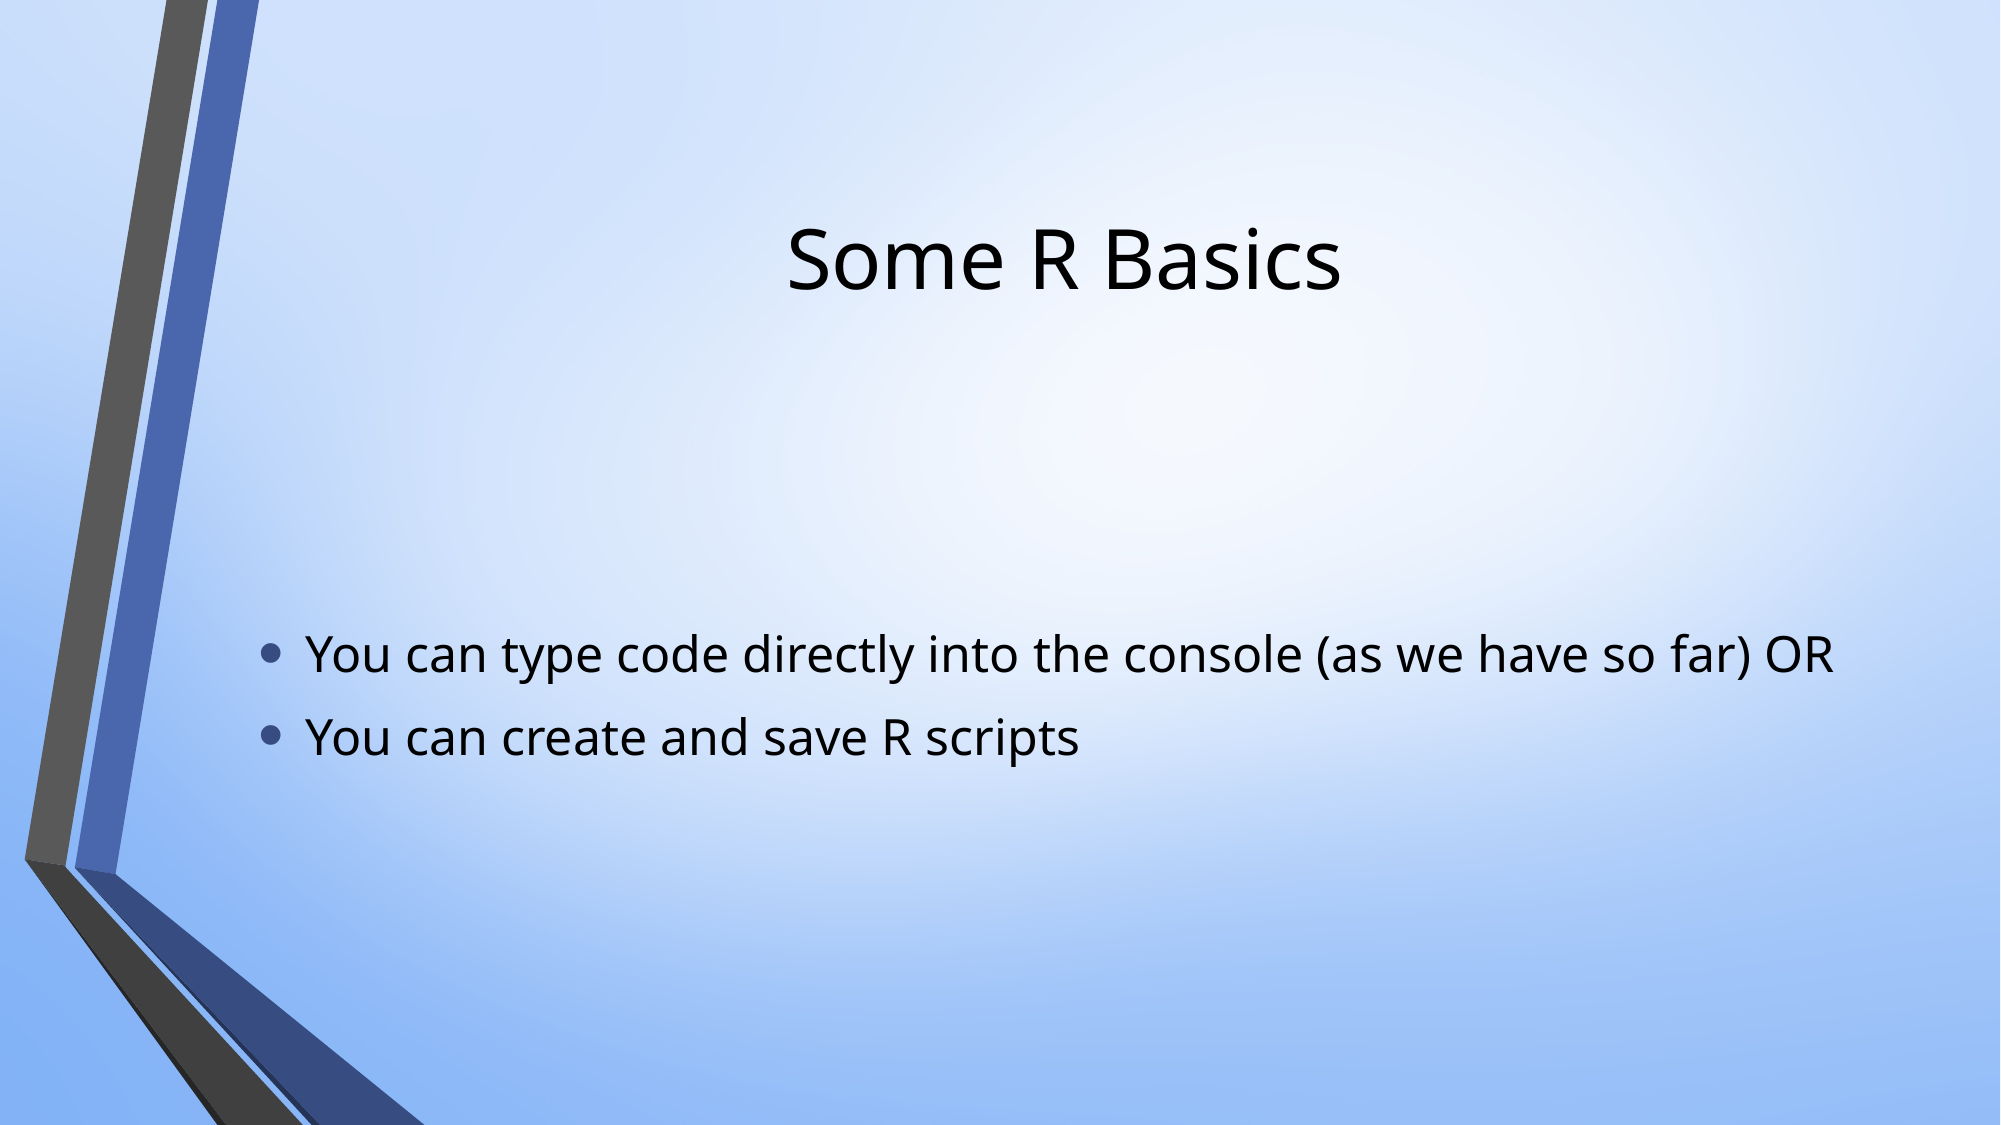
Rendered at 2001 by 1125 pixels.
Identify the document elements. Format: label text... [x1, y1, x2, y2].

title Some R Basics [243, 112, 1887, 400]
list You can type code directly into the console (as we have so far) OR You can create and save R scripts [243, 437, 1887, 950]
